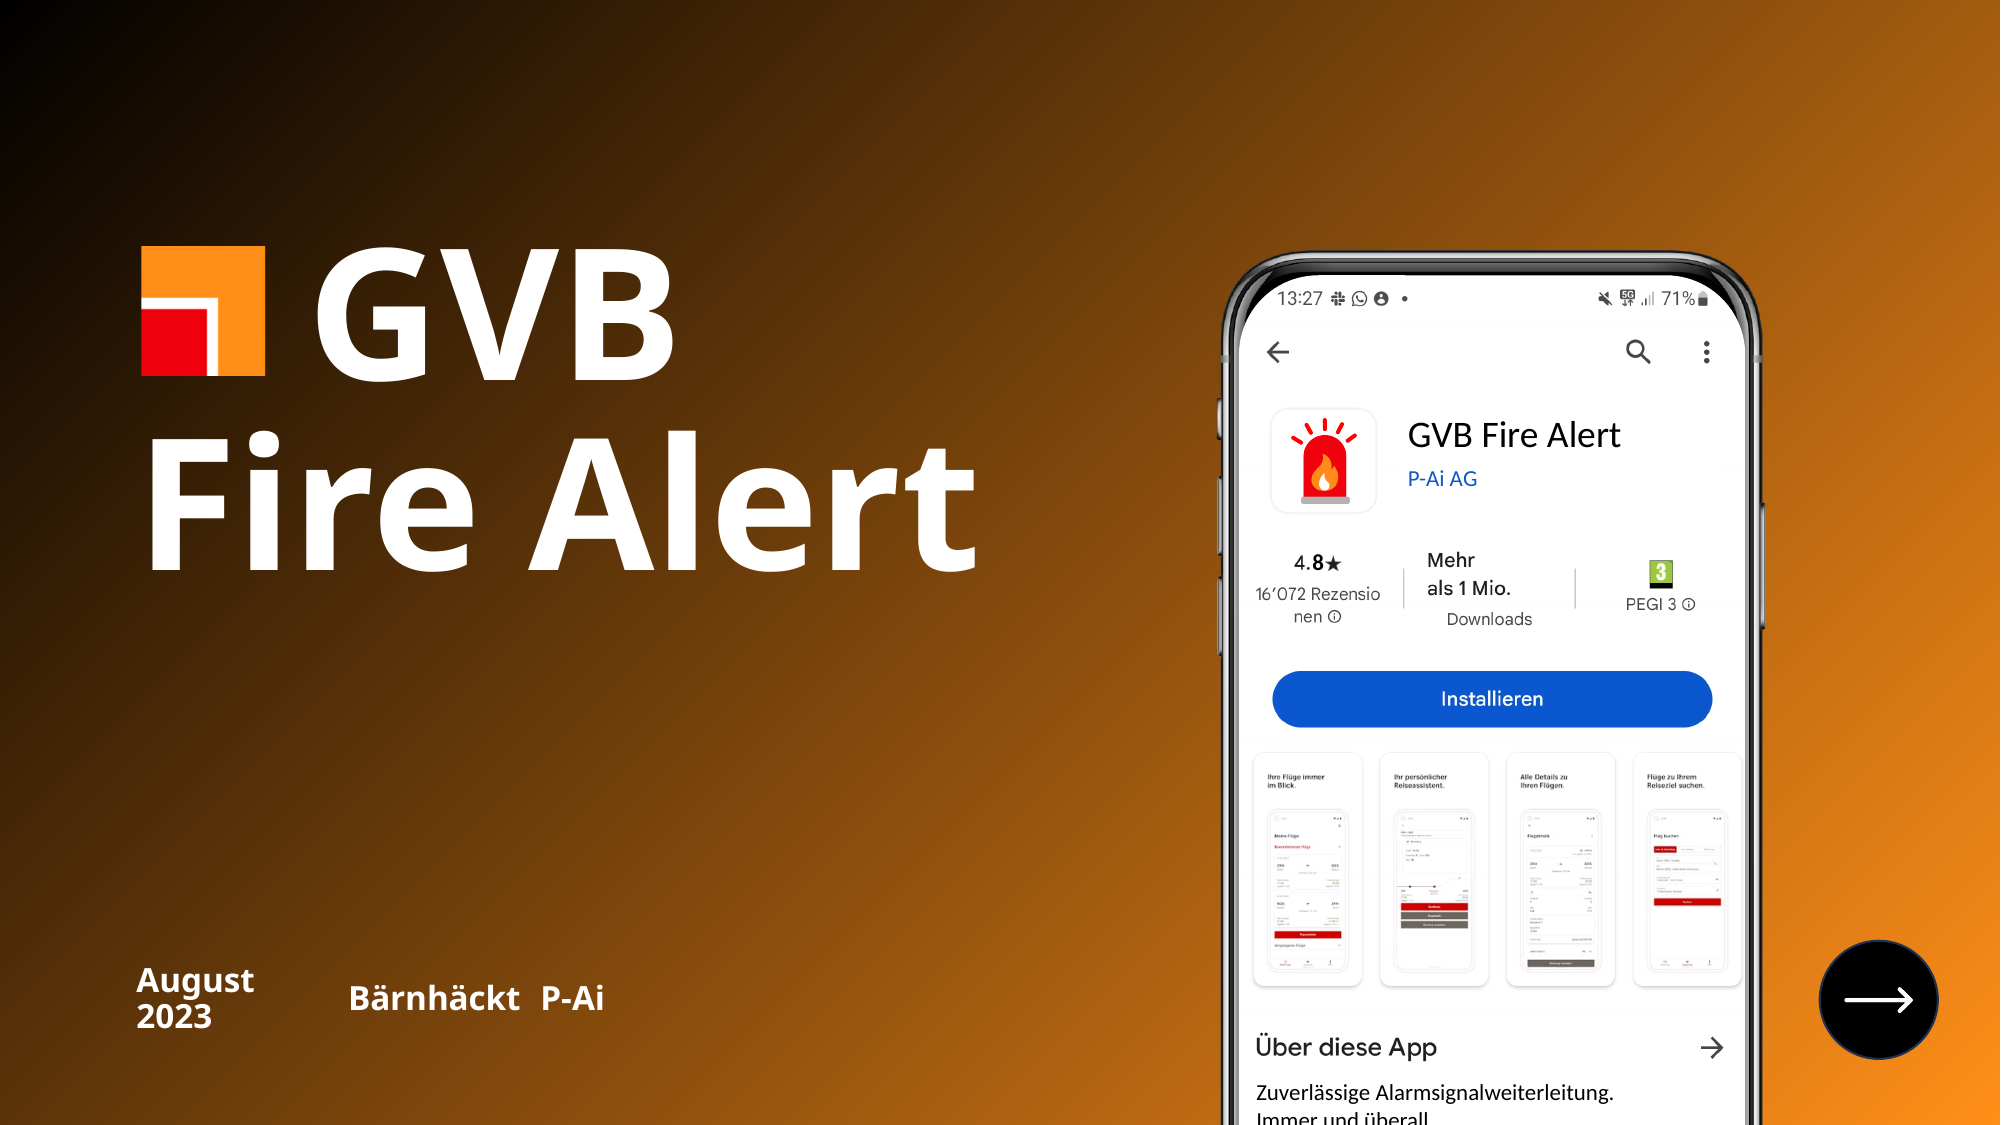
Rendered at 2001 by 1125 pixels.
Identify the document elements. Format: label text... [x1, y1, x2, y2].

title GVB [292, 212, 1172, 431]
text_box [1150, 249, 1859, 1125]
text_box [1819, 940, 1938, 1059]
text_box August 2023 [121, 972, 333, 1027]
picture [141, 246, 266, 376]
text_box P-Ai [525, 972, 745, 1027]
text_box Fire Alert [121, 402, 1000, 621]
text_box Bärnhäckt [333, 972, 525, 1027]
